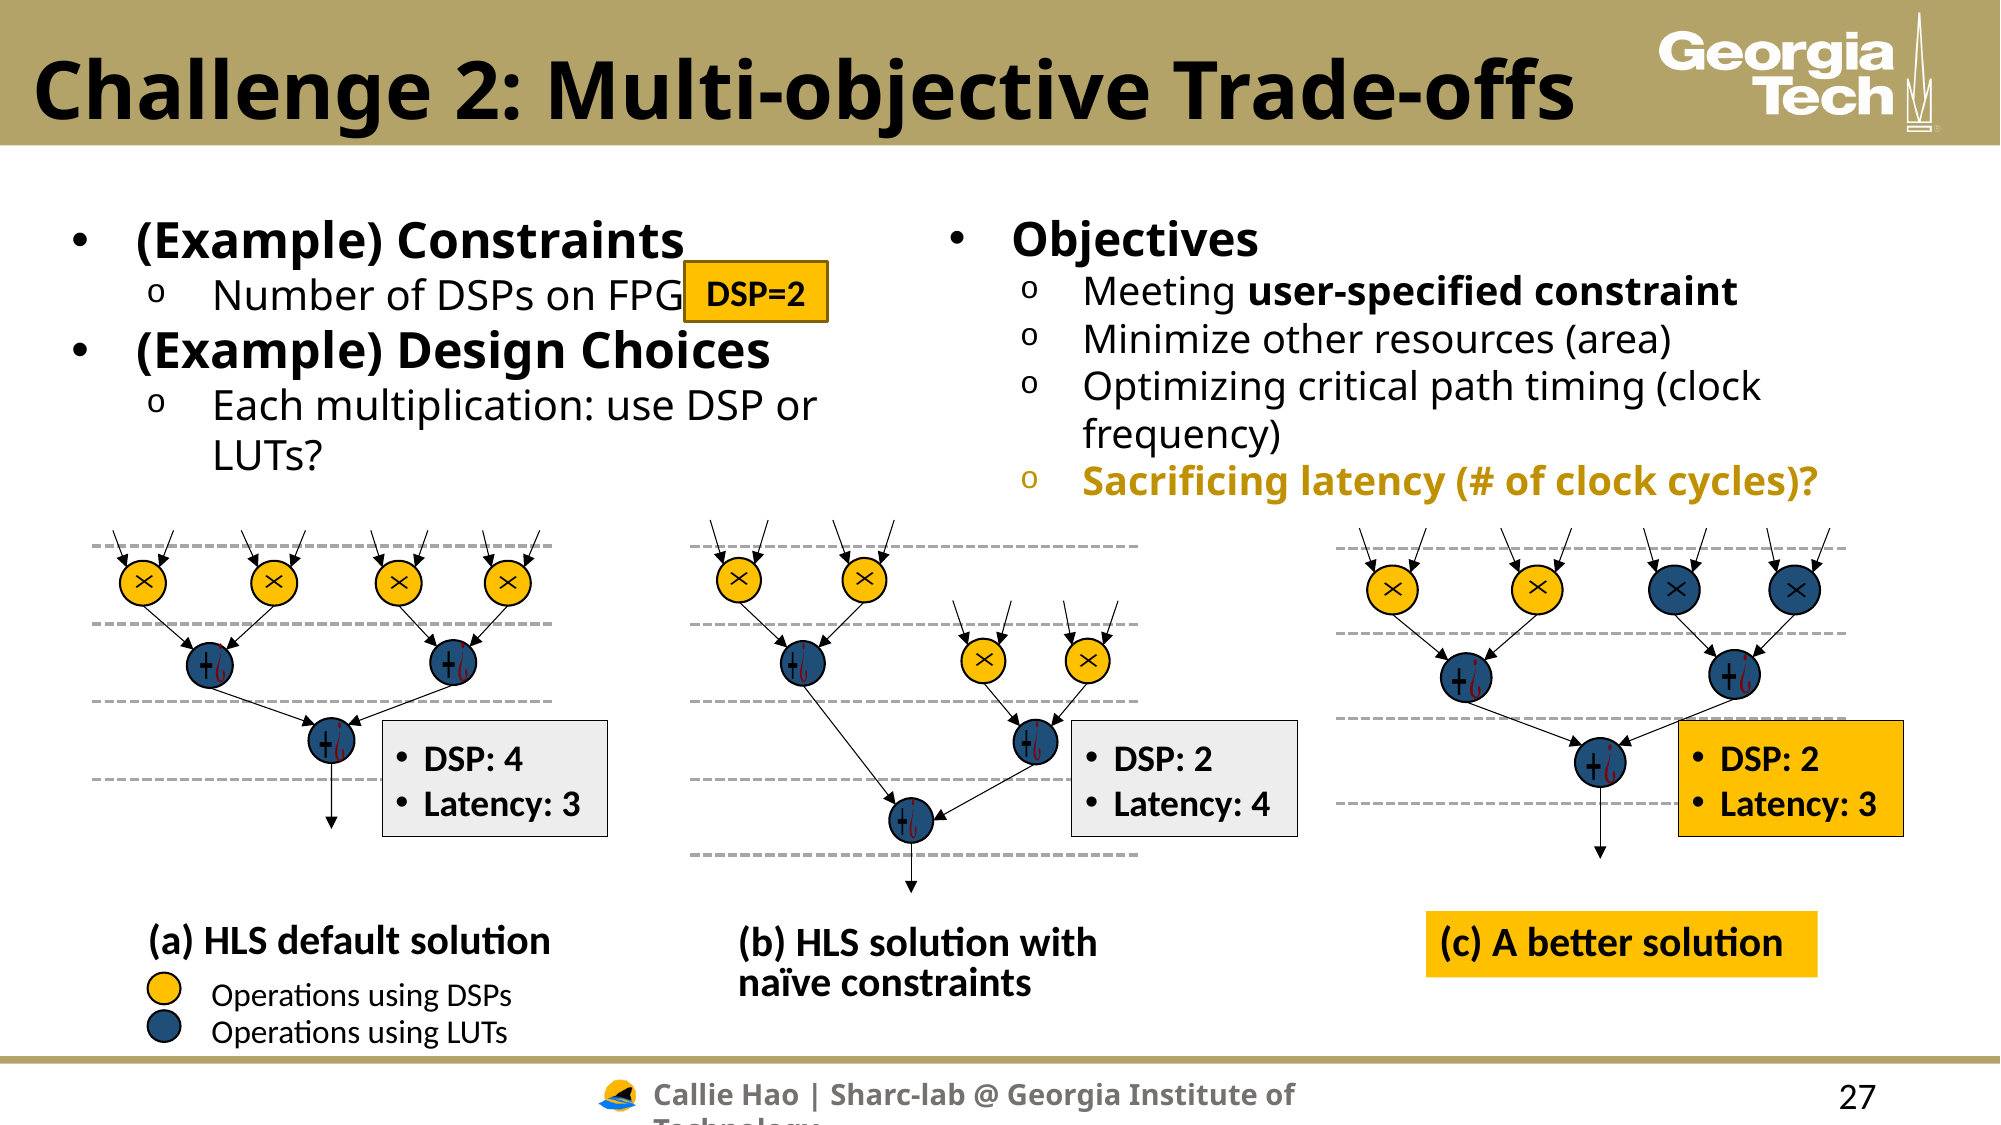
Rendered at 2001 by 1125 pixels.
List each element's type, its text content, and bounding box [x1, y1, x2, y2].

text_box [1392, 614, 1449, 661]
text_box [375, 560, 422, 606]
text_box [398, 605, 438, 647]
text_box DSP: 2 Latency: 3 [1678, 720, 1904, 837]
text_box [998, 600, 1012, 646]
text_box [1618, 698, 1735, 746]
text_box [1812, 528, 1830, 573]
text_box DSP=2 [684, 261, 828, 322]
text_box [1643, 528, 1657, 573]
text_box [952, 600, 968, 646]
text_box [290, 530, 306, 568]
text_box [524, 530, 540, 568]
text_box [112, 530, 127, 568]
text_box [1766, 528, 1777, 573]
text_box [802, 685, 896, 805]
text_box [710, 519, 724, 565]
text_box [414, 530, 428, 568]
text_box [226, 605, 275, 650]
text_box (a) HLS default solution [134, 909, 598, 976]
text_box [961, 638, 1006, 684]
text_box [842, 557, 887, 603]
text_box (c) A better solution [1426, 911, 1818, 978]
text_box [469, 605, 508, 647]
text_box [754, 519, 769, 565]
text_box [1335, 548, 1848, 804]
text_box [690, 546, 1141, 855]
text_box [738, 602, 788, 648]
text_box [482, 530, 492, 568]
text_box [241, 530, 259, 568]
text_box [147, 967, 662, 1065]
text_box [1359, 528, 1375, 573]
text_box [1752, 614, 1795, 658]
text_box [1367, 565, 1418, 615]
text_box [818, 602, 865, 648]
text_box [251, 560, 298, 606]
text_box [119, 560, 166, 606]
text_box DSP: 4 Latency: 3 [382, 720, 608, 837]
text_box Objectives Meeting user-specified constraint Minimize other resources (area) Optimizing critical path timing (clock frequency) Sacrificing latency (# of clock cycles)? [933, 201, 1943, 513]
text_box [1511, 565, 1563, 615]
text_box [1692, 528, 1707, 573]
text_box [92, 545, 556, 780]
picture [596, 1076, 640, 1112]
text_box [142, 605, 194, 650]
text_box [1649, 565, 1700, 615]
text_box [983, 683, 1021, 727]
slide_number 27 [1823, 1064, 1941, 1114]
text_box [1484, 614, 1538, 661]
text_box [347, 685, 454, 725]
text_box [370, 530, 383, 568]
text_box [1769, 565, 1820, 615]
text_box (b) HLS solution with naïve constraints [724, 911, 1142, 1018]
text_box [1674, 614, 1717, 658]
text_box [1466, 701, 1583, 746]
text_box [1063, 600, 1073, 646]
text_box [1050, 683, 1088, 727]
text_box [159, 530, 174, 568]
list (Example) Constraints Number of DSPs on FPGA (Example) Design Choices Each multiplication: use DSP or LUTs? [56, 201, 933, 455]
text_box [1500, 528, 1520, 573]
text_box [1410, 528, 1427, 573]
text_box DSP: 2 Latency: 4 [1141, 720, 1298, 837]
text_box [832, 519, 849, 565]
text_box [880, 519, 895, 565]
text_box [209, 687, 316, 725]
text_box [1555, 528, 1572, 573]
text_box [717, 557, 761, 603]
title Challenge 2: Multi-objective Trade-offs [17, 42, 1875, 145]
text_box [484, 560, 531, 606]
picture [1659, 12, 1941, 133]
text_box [1065, 638, 1110, 684]
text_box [1103, 600, 1119, 646]
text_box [933, 764, 1036, 821]
